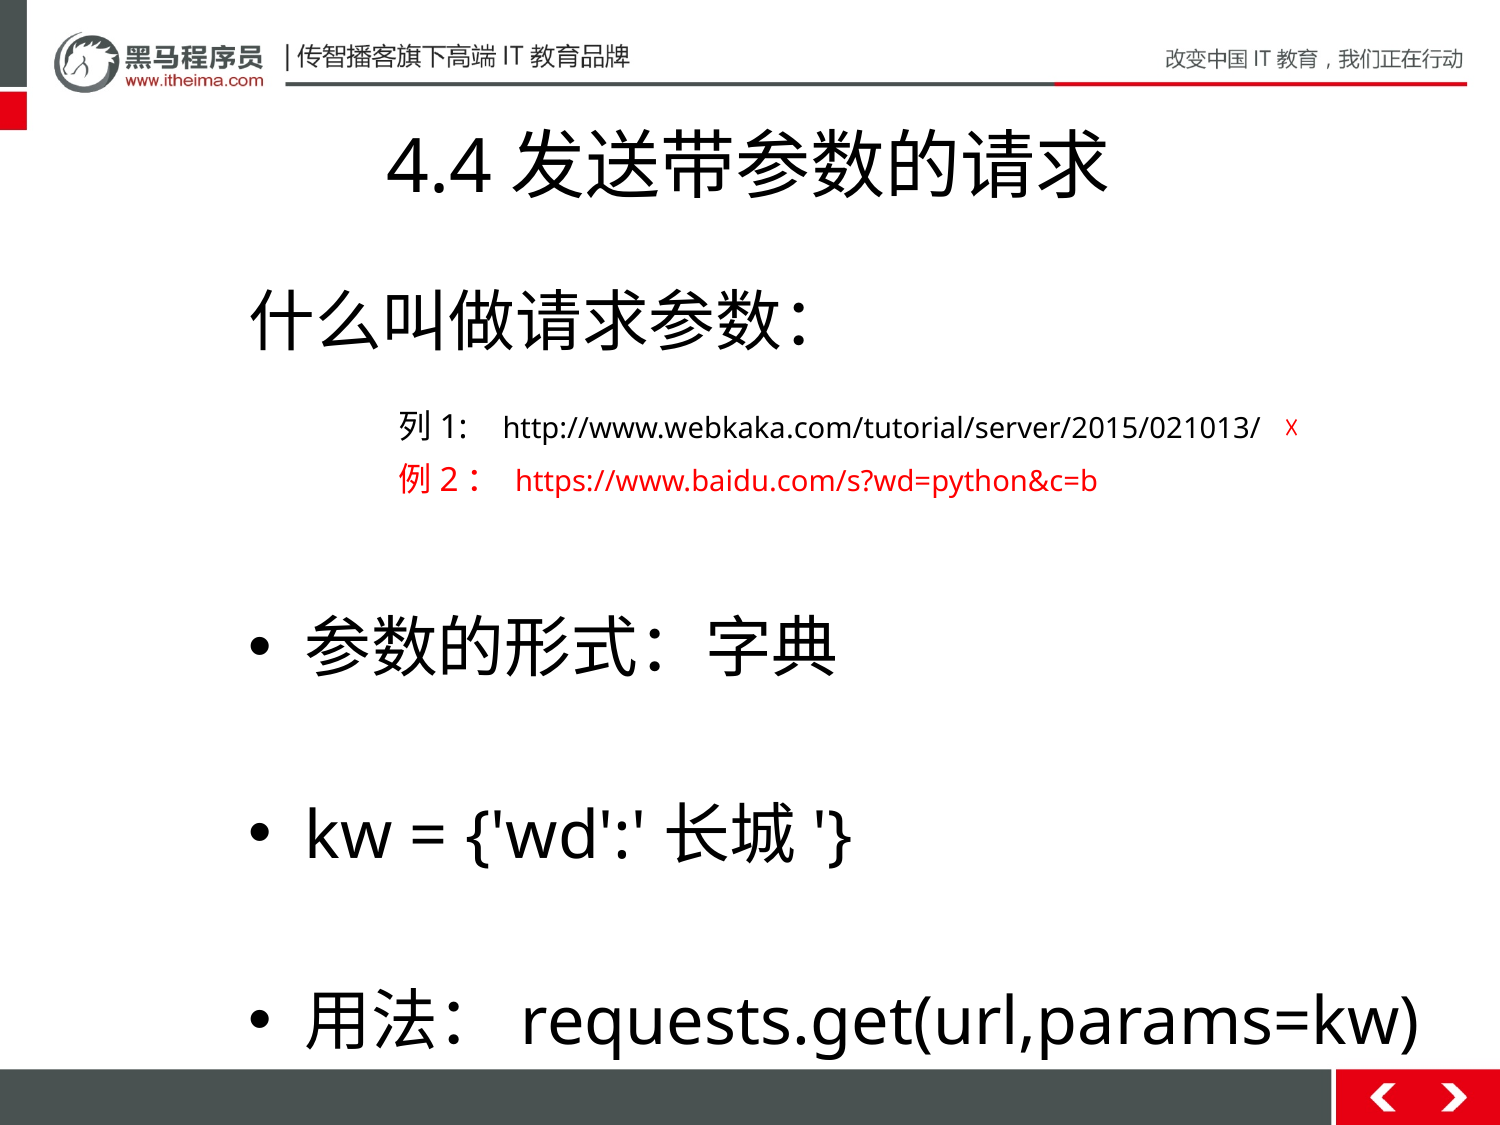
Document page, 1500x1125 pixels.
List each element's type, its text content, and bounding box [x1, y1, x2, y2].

list 什么叫做请求参数： 列1: http://www.webkaka.com/tutorial/server/2015/021013/ ☓ 例2： https://www.baidu.com/s?wd=python&c=b 参数的形式：字典 kw = {'wd':'长城'} 用法：requests.get(url,params=kw) [233, 270, 1473, 1066]
picture [0, 0, 1500, 1125]
title 4.4发送带参数的请求 [81, 97, 1416, 216]
